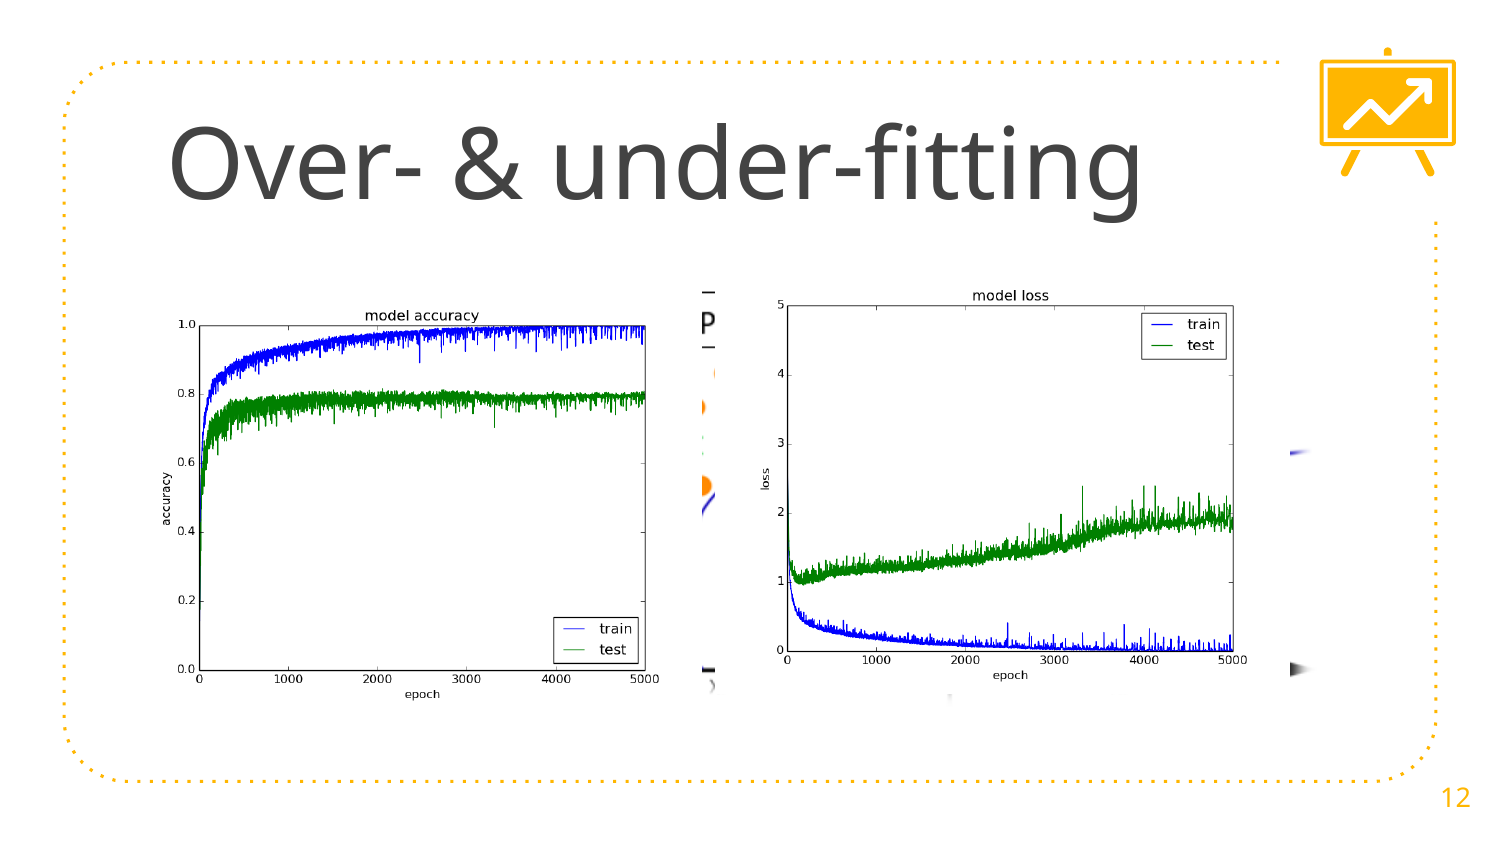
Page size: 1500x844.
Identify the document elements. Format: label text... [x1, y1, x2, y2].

picture [126, 262, 1333, 721]
title Over- & under-fitting [151, 84, 1278, 226]
slide_number 12 [1411, 753, 1500, 844]
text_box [1319, 47, 1457, 177]
